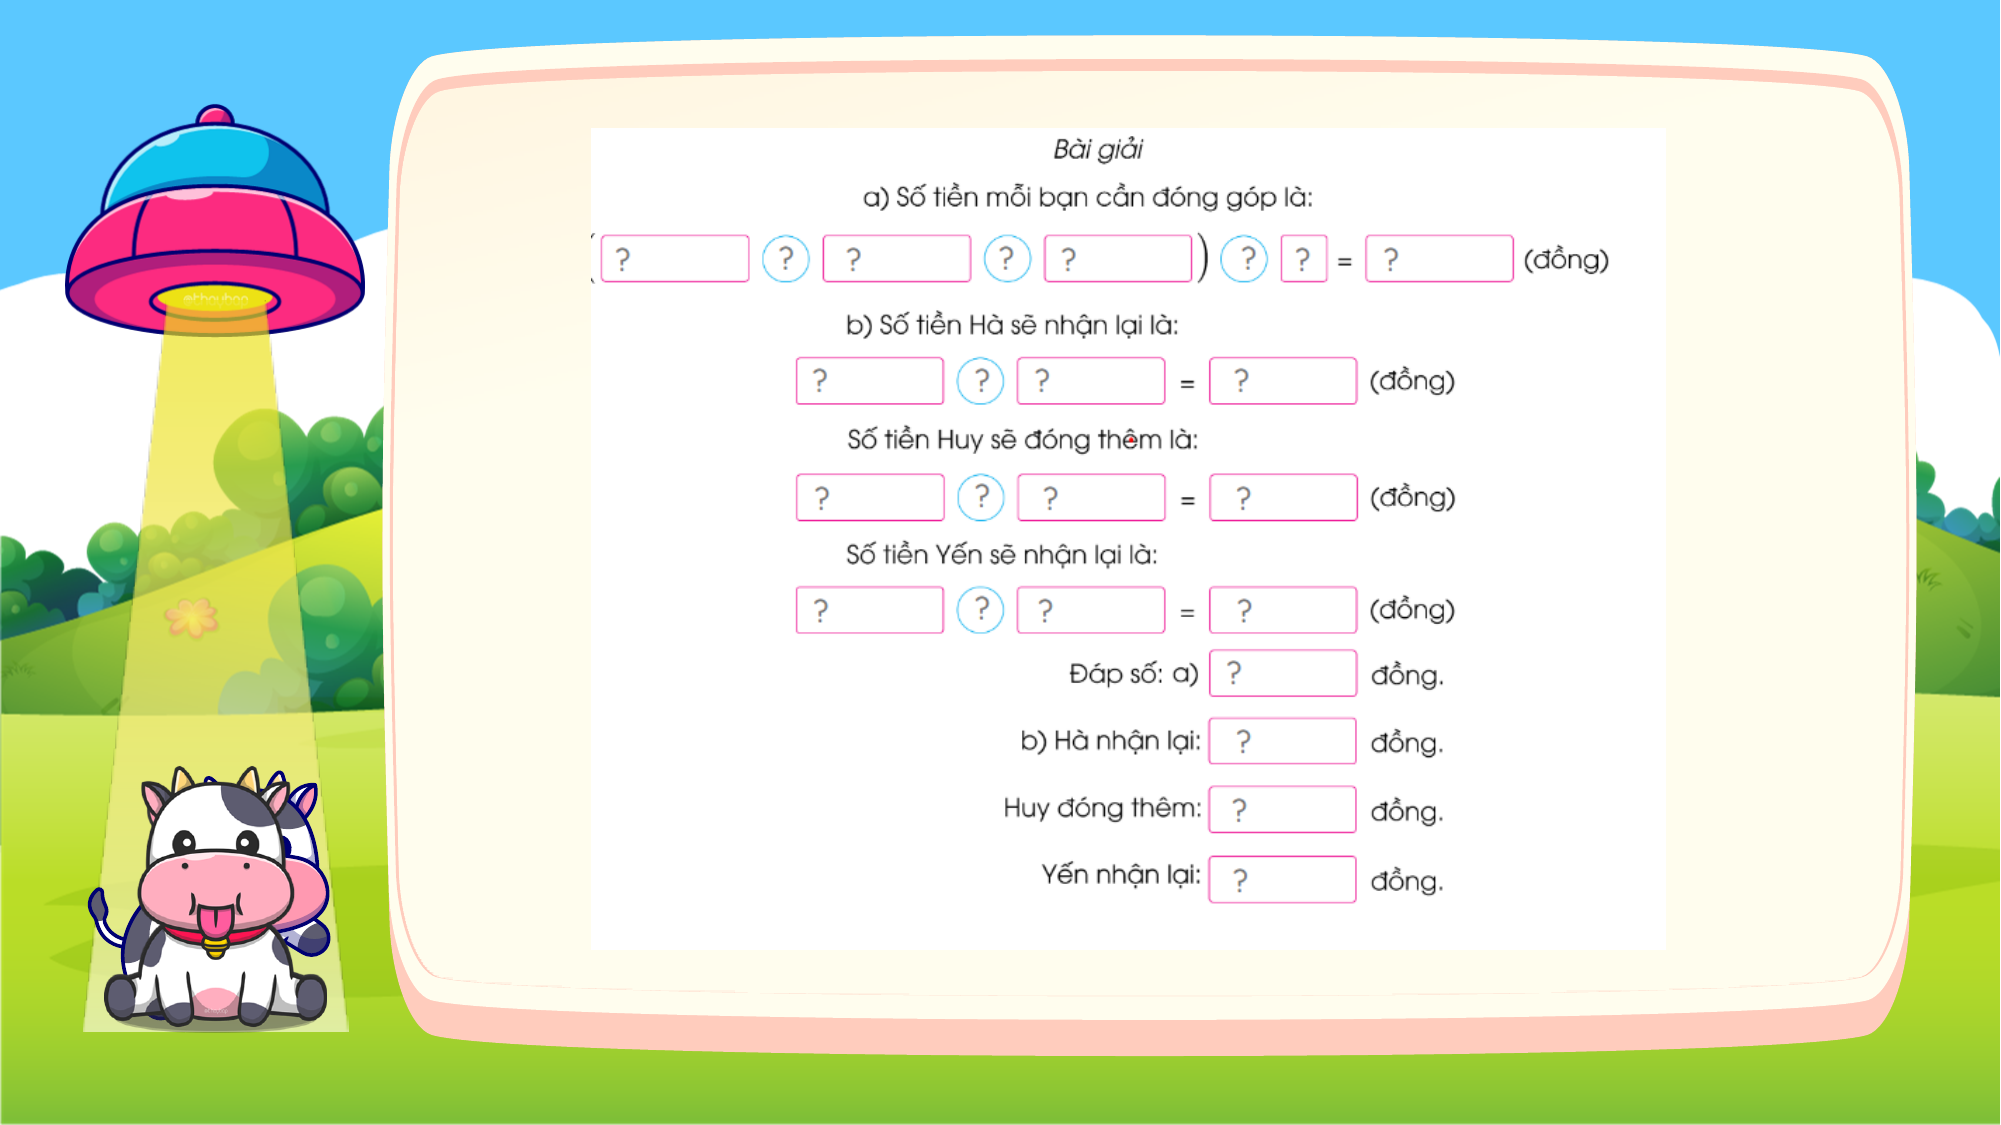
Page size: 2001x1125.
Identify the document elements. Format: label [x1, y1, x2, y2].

text_box [382, 34, 1917, 1057]
picture [0, 0, 2000, 1125]
